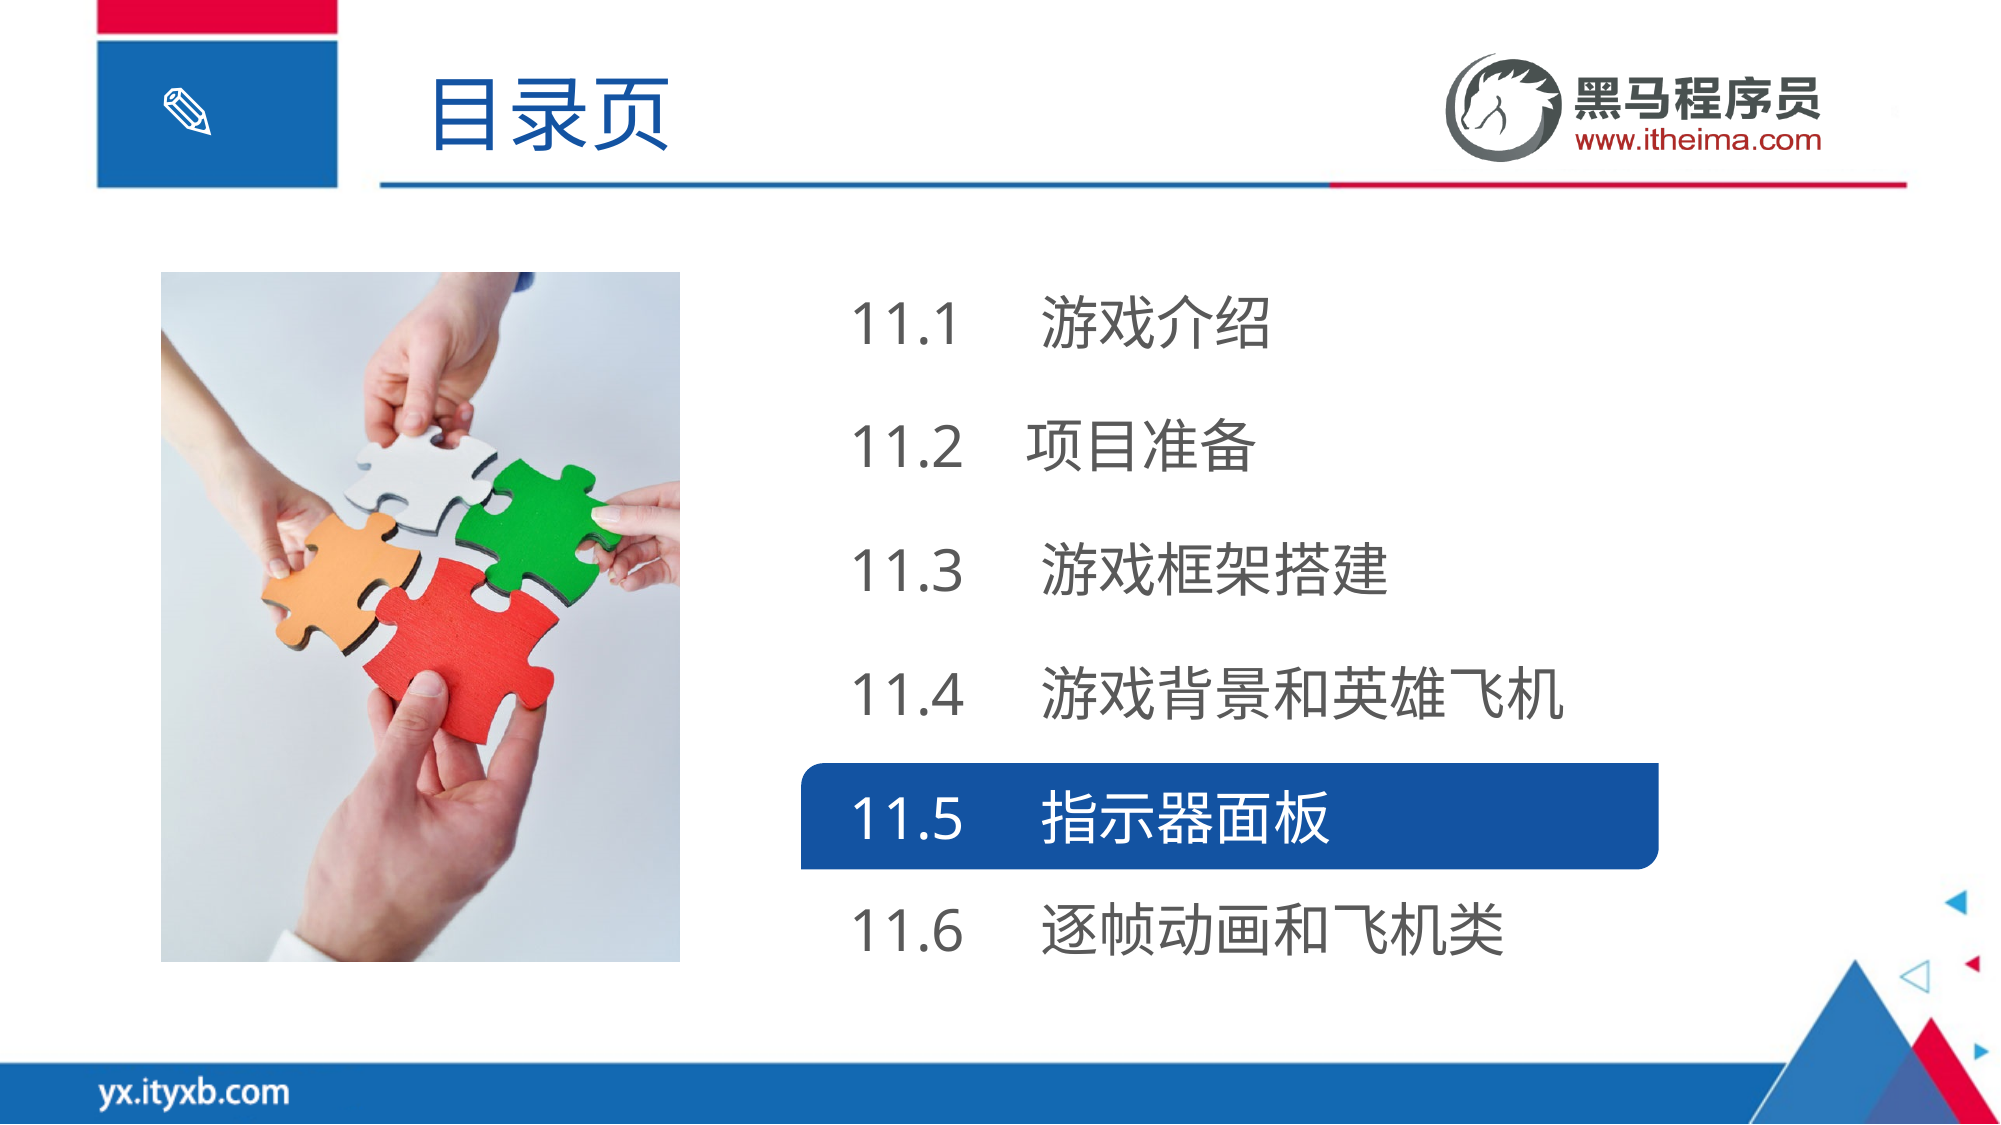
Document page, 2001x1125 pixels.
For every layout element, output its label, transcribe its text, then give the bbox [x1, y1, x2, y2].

text_box [800, 761, 1660, 871]
text_box 11.5 指示器面板 [849, 780, 1657, 851]
picture [0, 0, 2000, 1124]
text_box 11.3 游戏框架搭建 [849, 533, 1657, 604]
text_box 11.4 游戏背景和英雄飞机 [849, 657, 1657, 728]
text_box 目录页 [409, 53, 899, 169]
text_box 11.2 项目准备 [849, 409, 1749, 480]
text_box 11.1 游戏介绍 [849, 285, 1657, 356]
text_box 11.6 逐帧动画和飞机类 [849, 892, 1657, 963]
